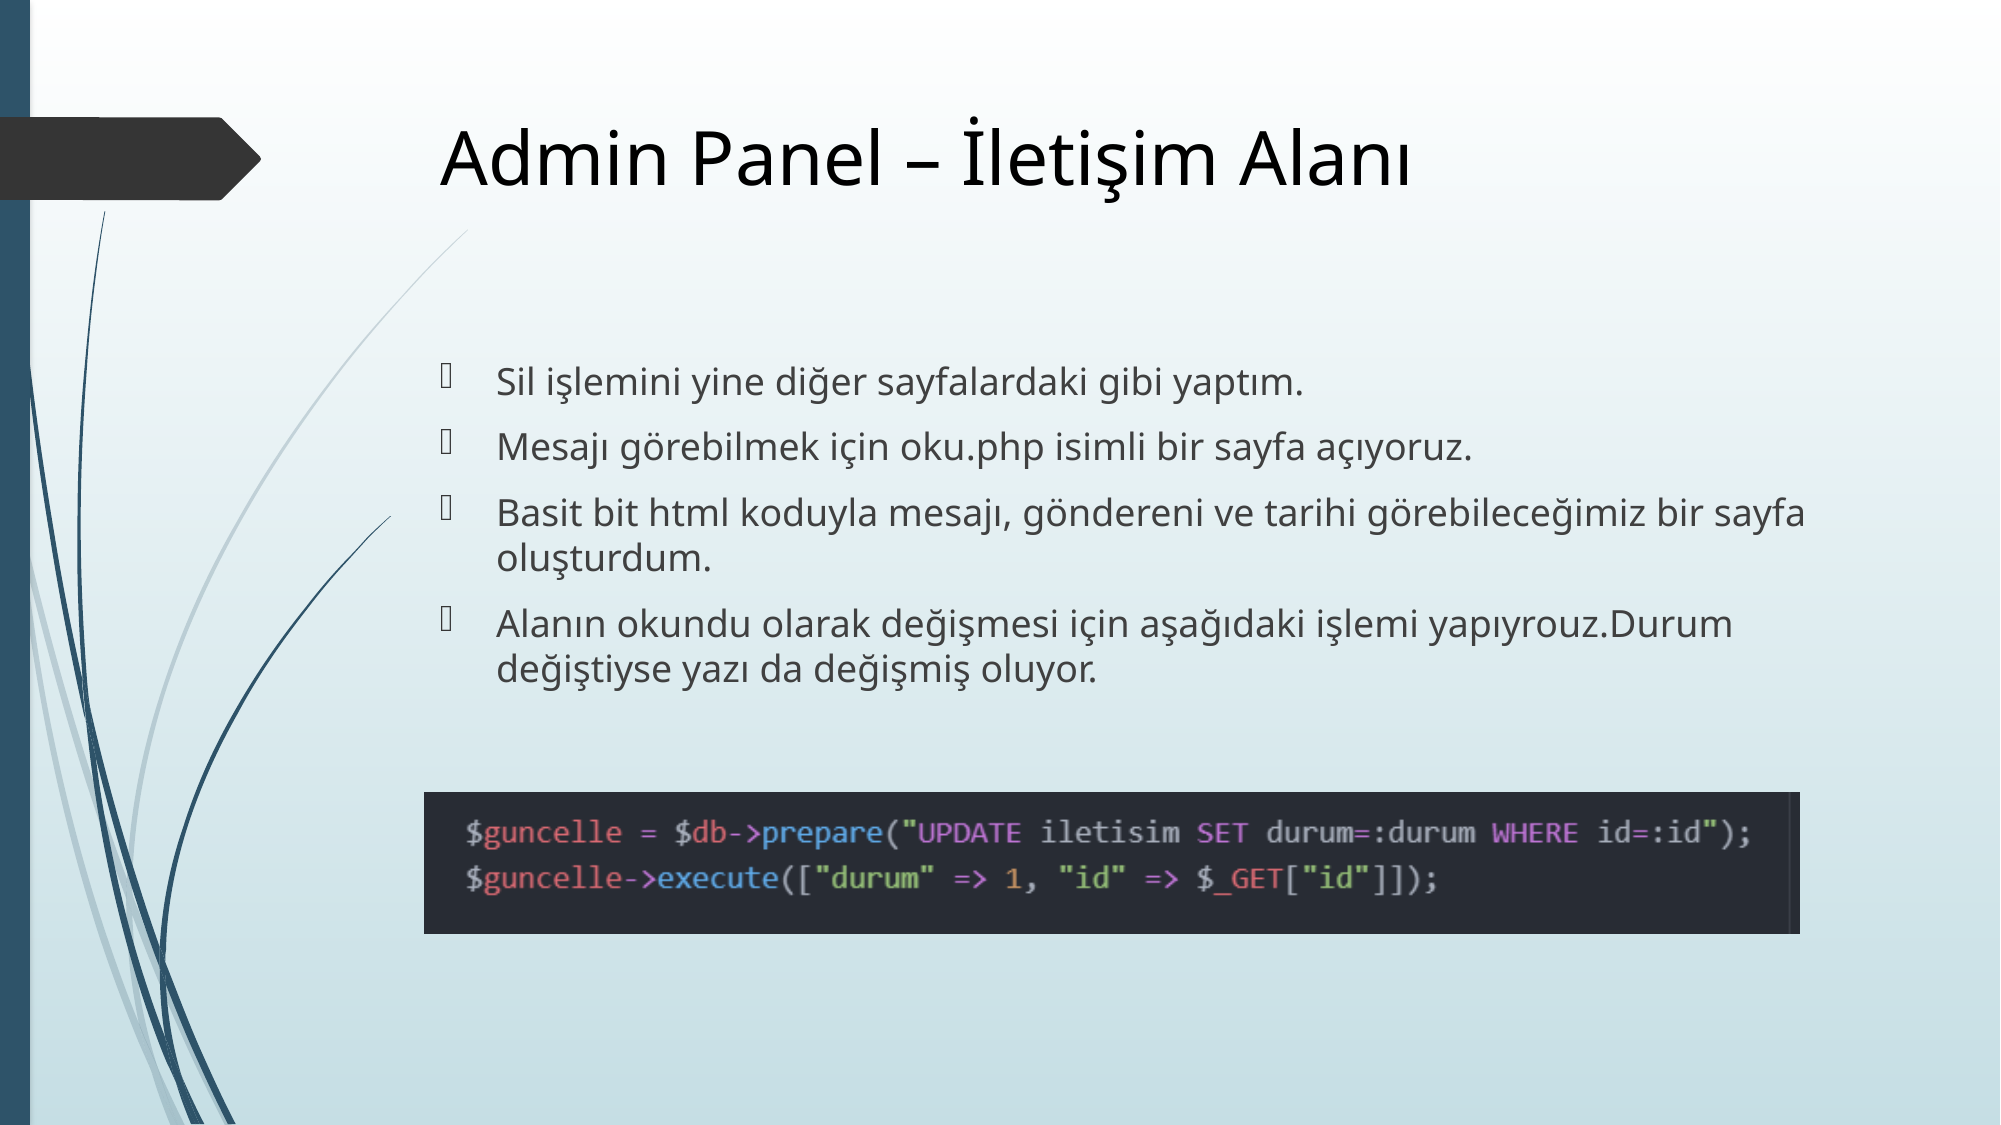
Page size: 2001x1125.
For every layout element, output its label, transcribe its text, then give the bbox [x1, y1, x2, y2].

list Sil işlemini yine diğer sayfalardaki gibi yaptım. Mesajı görebilmek için oku.php isimli bir sayfa açıyoruz. Basit bit html koduyla mesajı, göndereni ve tarihi görebileceğimiz bir sayfa oluşturdum. Alanın okundu olarak değişmesi için aşağıdaki işlemi yapıyrouz.Durum değiştiyse yazı da değişmiş oluyor. [424, 350, 1888, 726]
title Admin Panel – İletişim Alanı [425, 102, 1888, 313]
picture [424, 791, 1801, 934]
